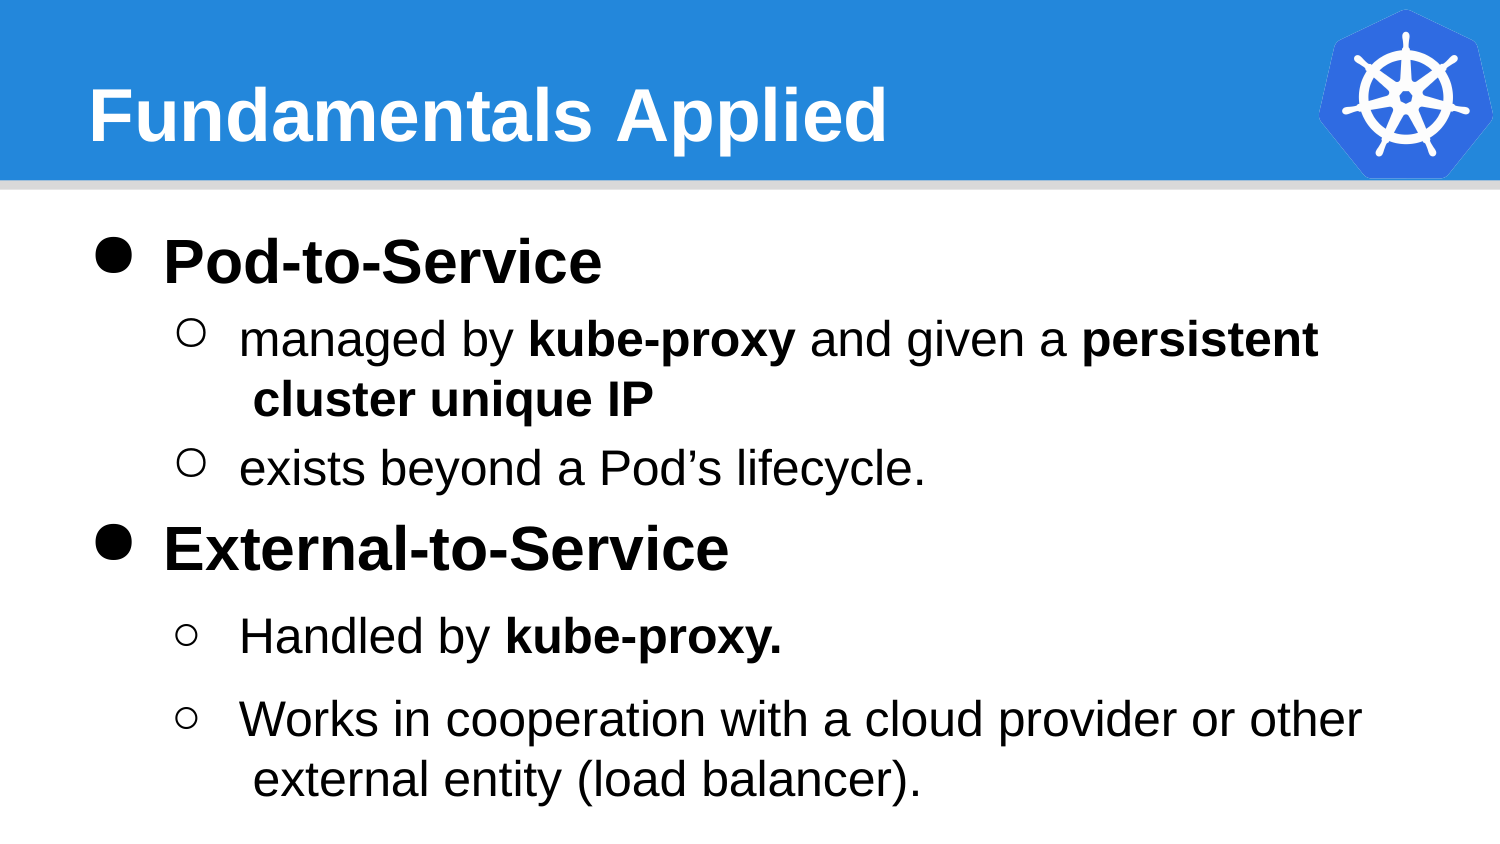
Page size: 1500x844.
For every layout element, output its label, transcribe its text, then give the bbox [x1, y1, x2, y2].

title Fundamentals Applied [86, 64, 894, 205]
picture [1318, 7, 1494, 182]
text_box Pod-to-Service managed by kube-proxy and given a persistent cluster unique IP exists beyond a Pod’s lifecycle. External-to-Service Handled by kube-proxy. Works in cooperation with a cloud provider or other external entity (load balancer). [86, 205, 1369, 806]
